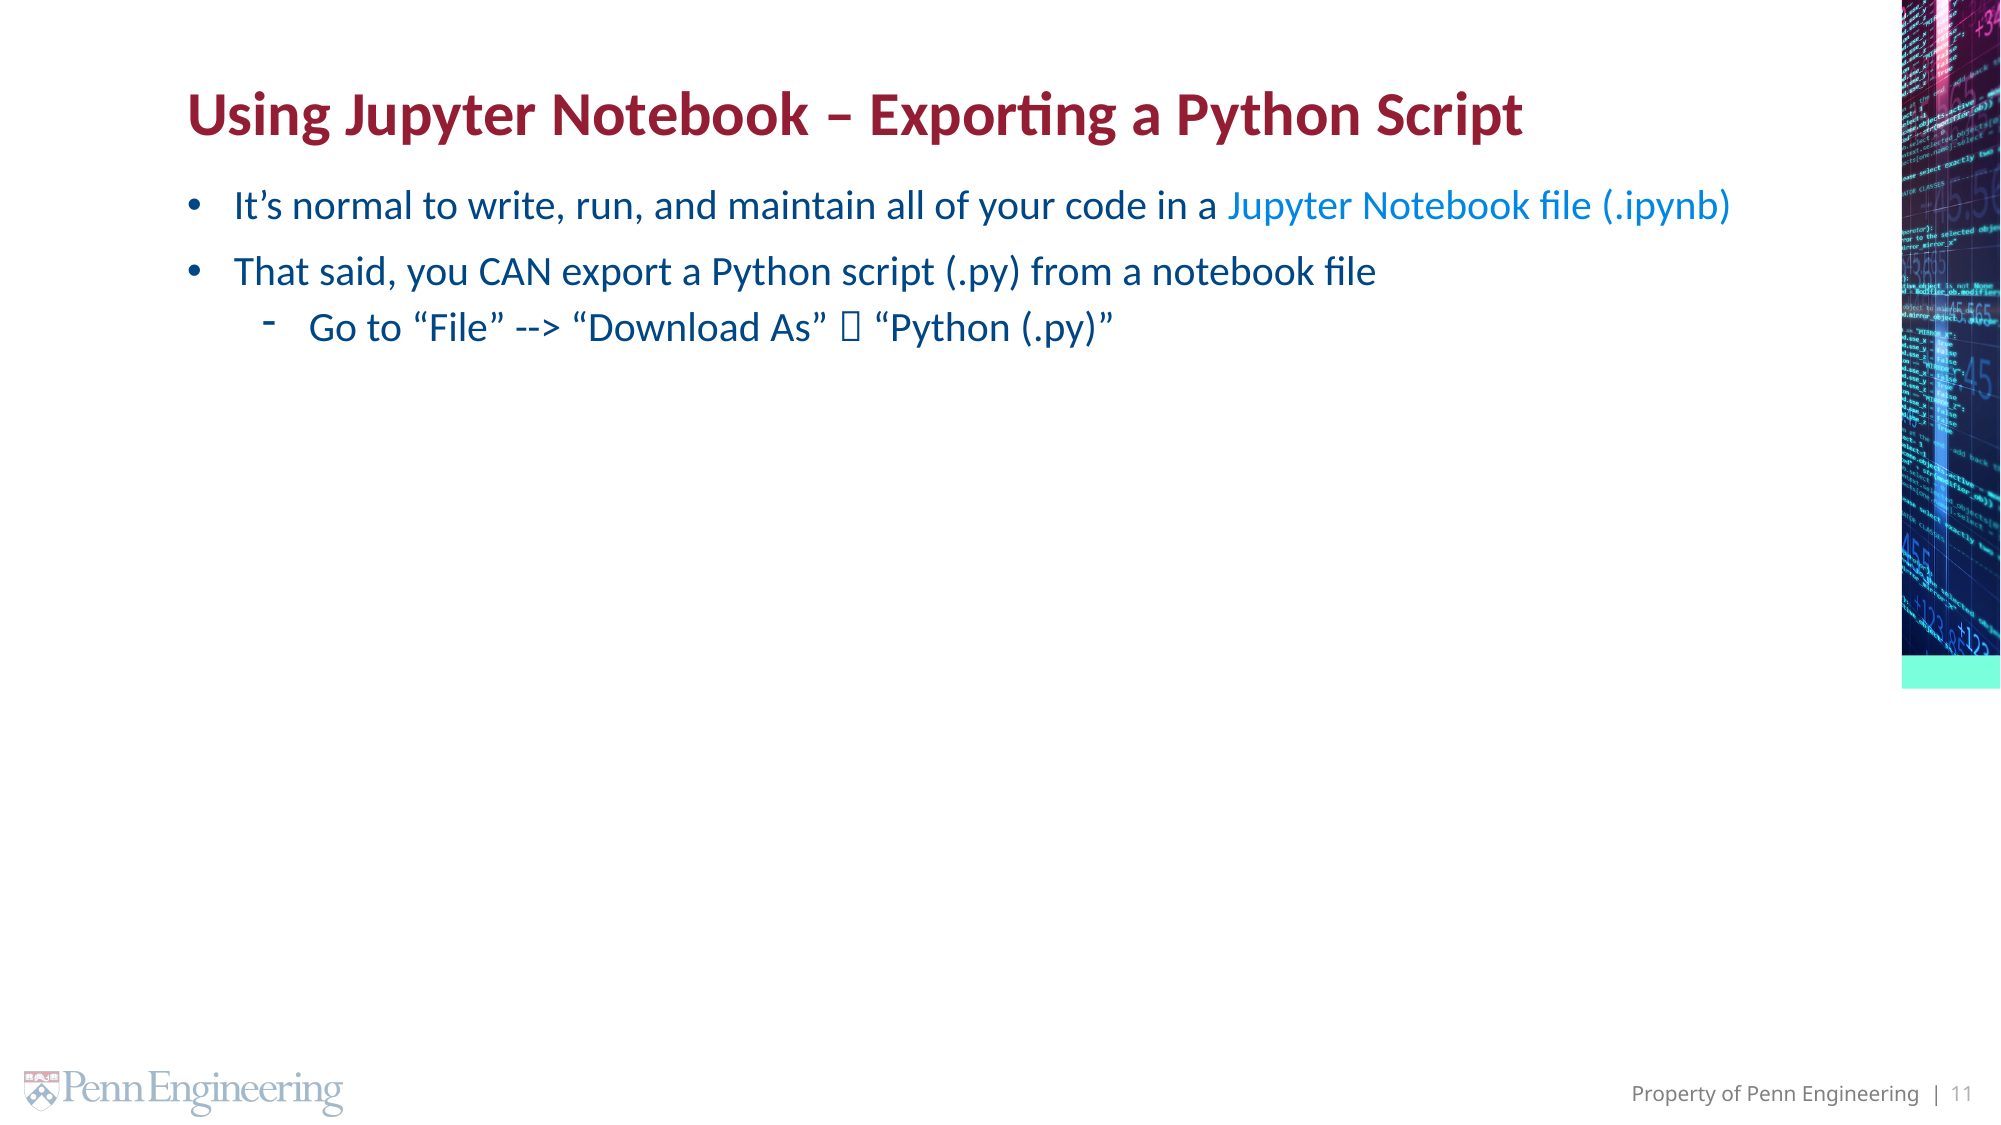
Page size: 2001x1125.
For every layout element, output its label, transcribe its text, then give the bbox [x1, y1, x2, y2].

title Using Jupyter Notebook – Exporting a Python Script [187, 54, 1871, 176]
list It’s normal to write, run, and maintain all of your code in a Jupyter Notebook file (.ipynb) That said, you CAN export a Python script (.py) from a notebook file Go to “File” --> “Download As”  “Python (.py)” [187, 184, 1871, 868]
picture [1901, 0, 2001, 655]
slide_number 11 [1935, 1065, 2000, 1125]
